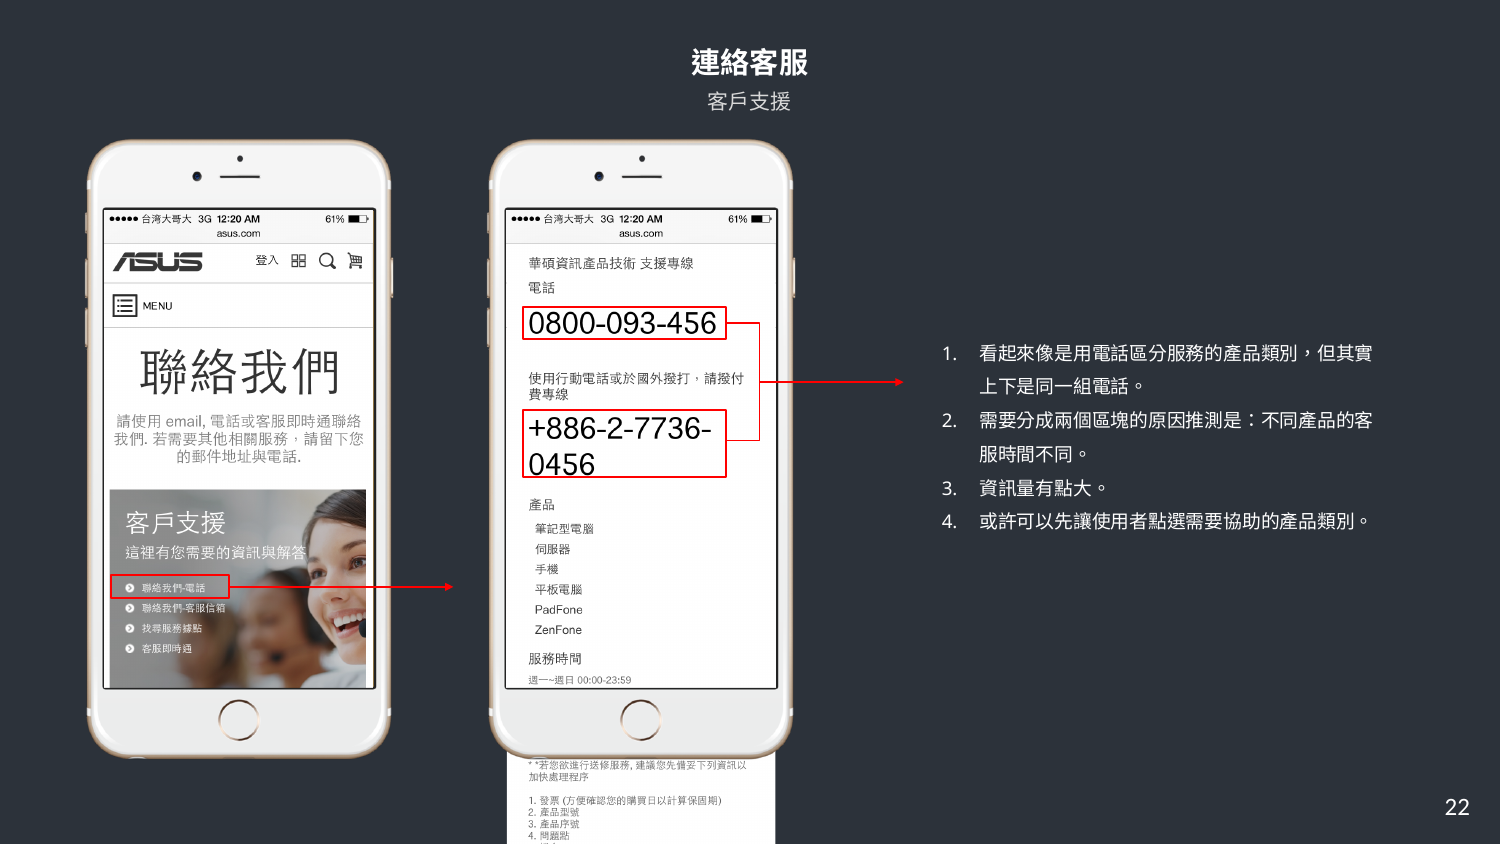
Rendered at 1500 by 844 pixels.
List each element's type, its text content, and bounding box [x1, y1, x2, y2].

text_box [465, 125, 810, 844]
text_box 連絡客服 [553, 36, 947, 87]
text_box 客戶支援 [693, 81, 806, 122]
slide_number 22 [1423, 766, 1492, 844]
text_box 看起來像是用電話區分服務的產品類別，但其實上下是同一組電話。 需要分成兩個區塊的原因推測是：不同產品的客服時間不同。 資訊量有點大。 或許可以先讓使用者點選需要協助的產品類別。 [927, 322, 1394, 540]
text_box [63, 125, 463, 767]
